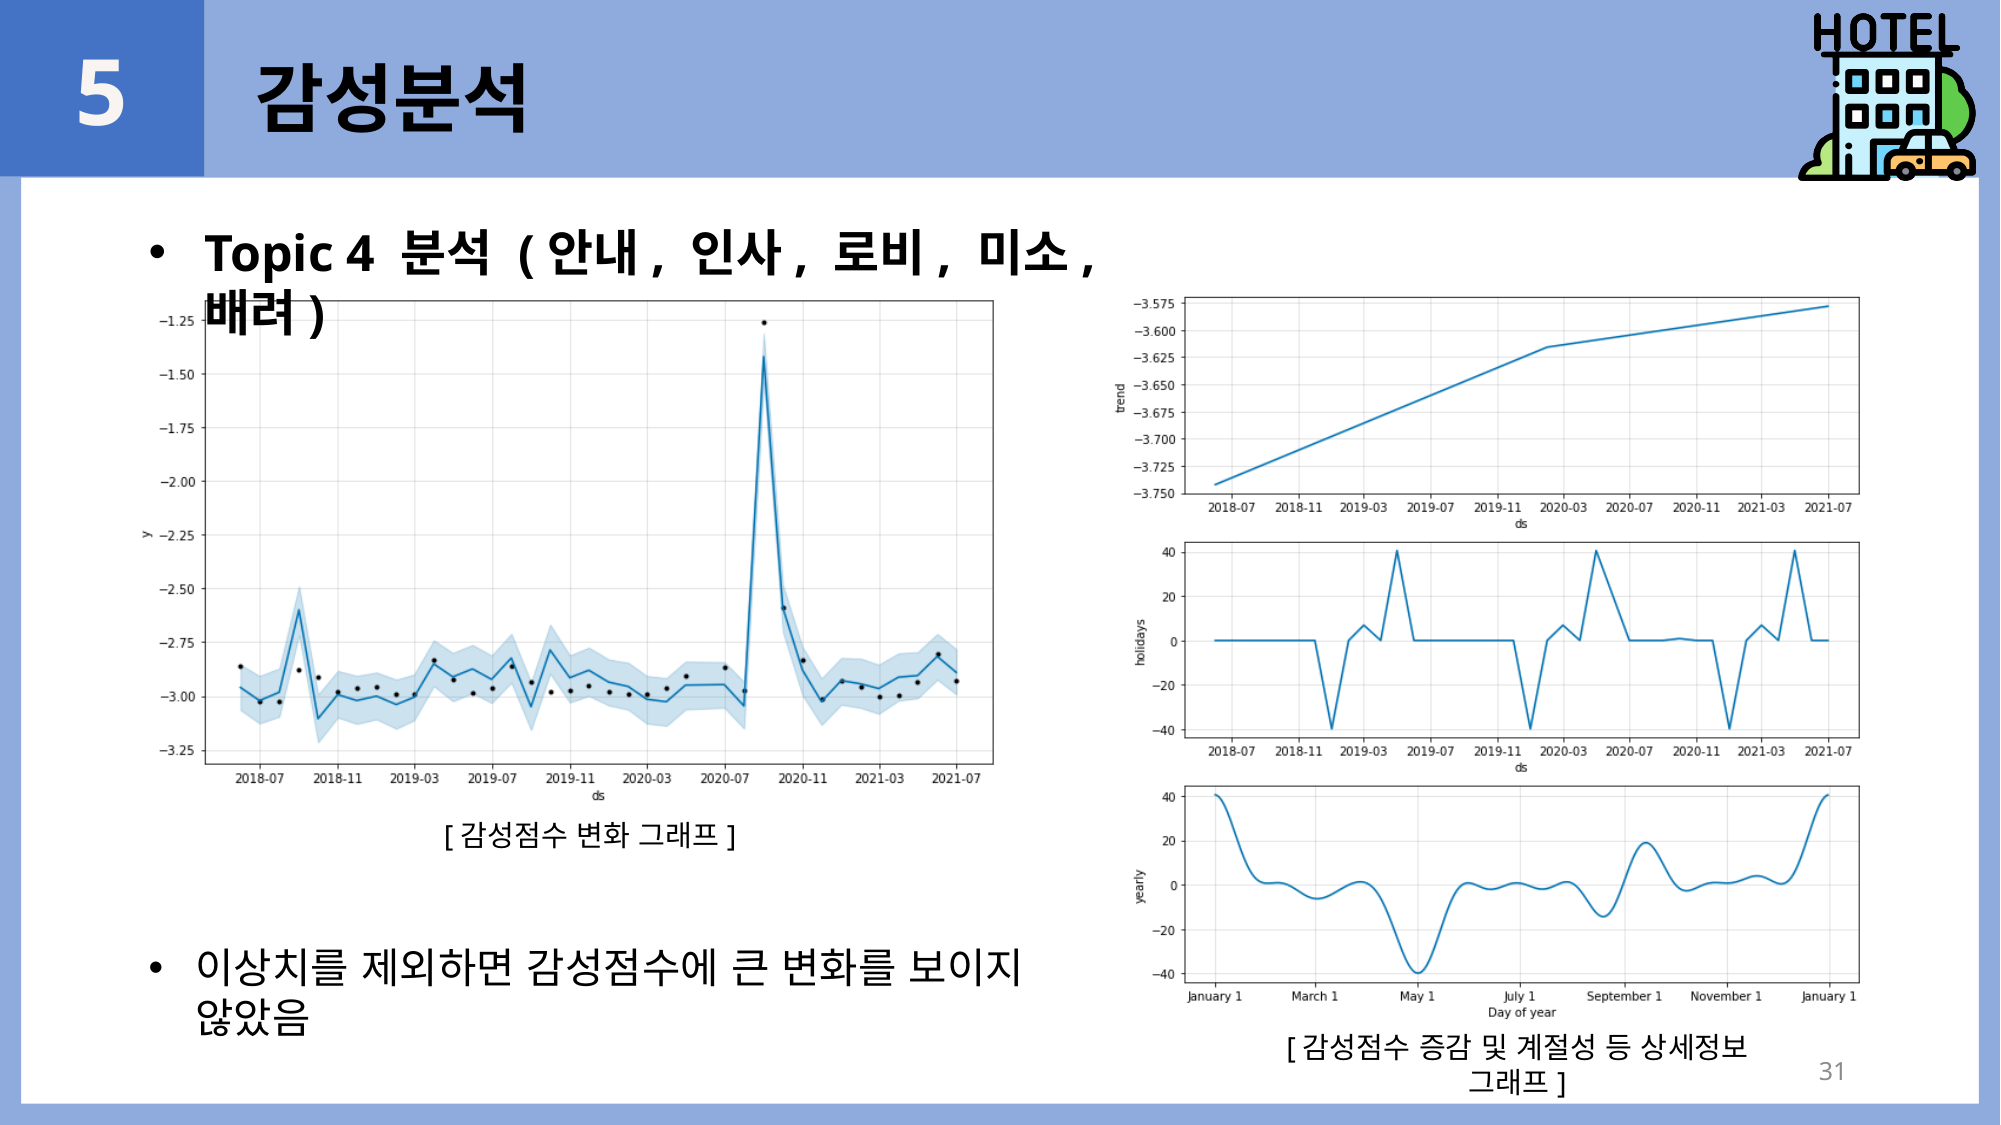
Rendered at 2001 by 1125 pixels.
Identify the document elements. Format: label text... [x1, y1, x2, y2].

text_box [0, 0, 2000, 1125]
text_box [감성점수 증감 및 계절성 등 상세정보 그래프] [1244, 1026, 1791, 1107]
text_box [감성점수 변화 그래프] [426, 810, 754, 860]
picture [1798, 13, 1976, 181]
text_box 이상치를 제외하면 감성점수에 큰 변화를 보이지 않았음 [133, 934, 1078, 1050]
text_box [347, 22, 1798, 179]
text_box [50, 1, 347, 297]
picture [133, 293, 1000, 810]
text_box Topic 4 분석 (안내, 인사, 로비, 미소, 배려) [133, 214, 1134, 350]
picture [1108, 290, 1867, 1026]
text_box 감성분석 [240, 44, 1241, 149]
text_box 5 [0, 0, 205, 177]
slide_number 31 [1412, 1042, 1863, 1103]
